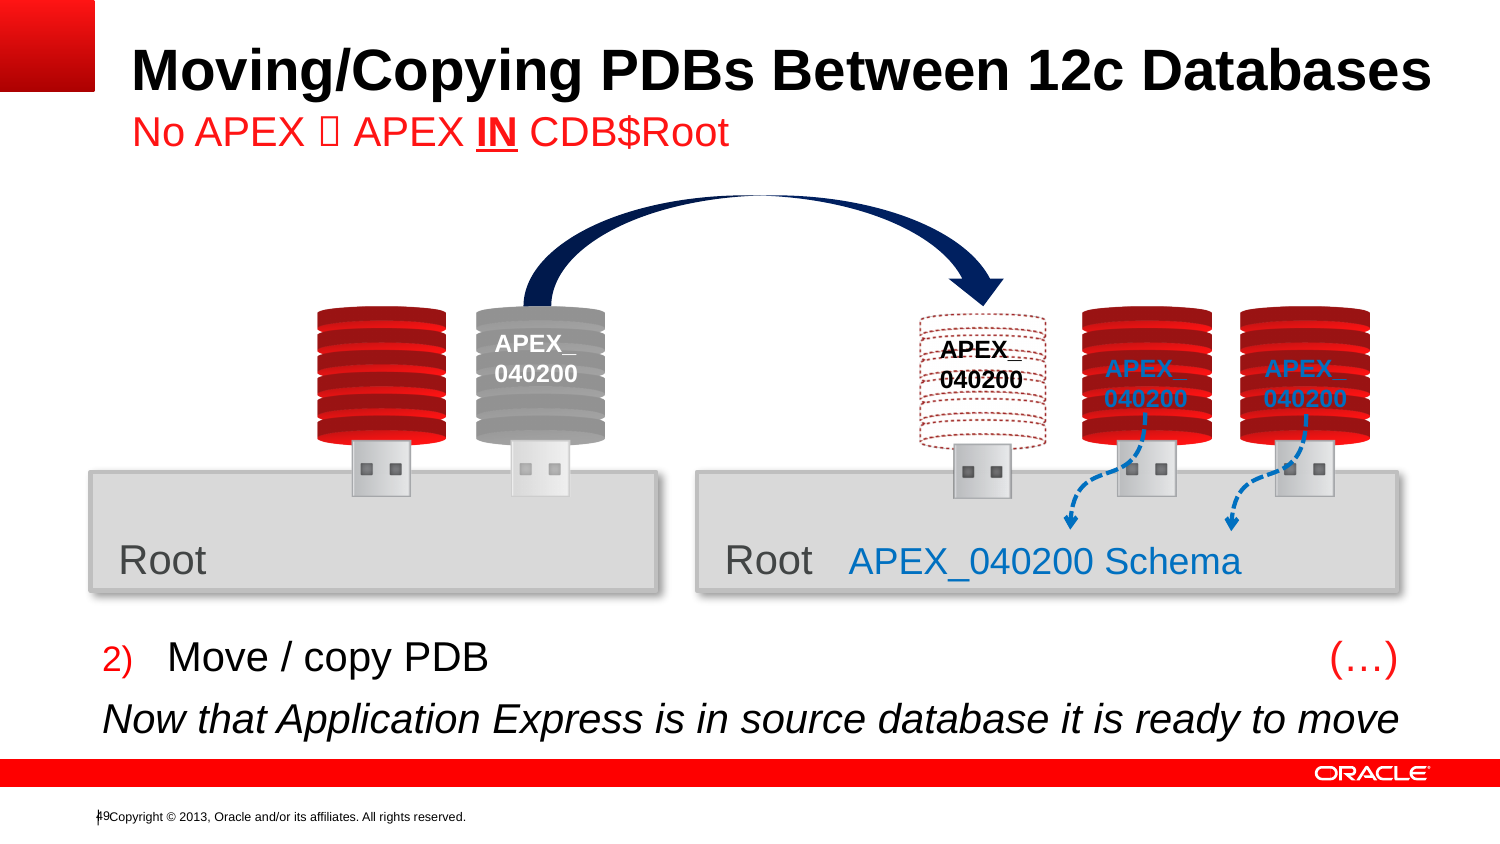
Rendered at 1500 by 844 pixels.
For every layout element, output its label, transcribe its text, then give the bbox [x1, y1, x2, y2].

picture [0, 759, 1500, 787]
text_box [1209, 434, 1328, 511]
text_box Root [103, 525, 222, 590]
text_box [88, 470, 658, 593]
text_box [521, 193, 1006, 309]
text_box [695, 470, 1399, 593]
picture [316, 306, 446, 497]
text_box Move / copy PDB (…) Now that Application Express is in source database it is ready to move [92, 629, 1464, 749]
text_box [1048, 433, 1167, 509]
text_box Root [709, 525, 828, 590]
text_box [909, 313, 1056, 499]
title Moving/Copying PDBs Between 12c Databases [131, 40, 1483, 167]
picture [476, 306, 606, 497]
text_box No APEX  APEX IN CDB$Root [131, 97, 1482, 148]
text_box APEX_040200 Schema [833, 529, 1257, 590]
picture [1240, 306, 1370, 497]
picture [1082, 306, 1212, 497]
